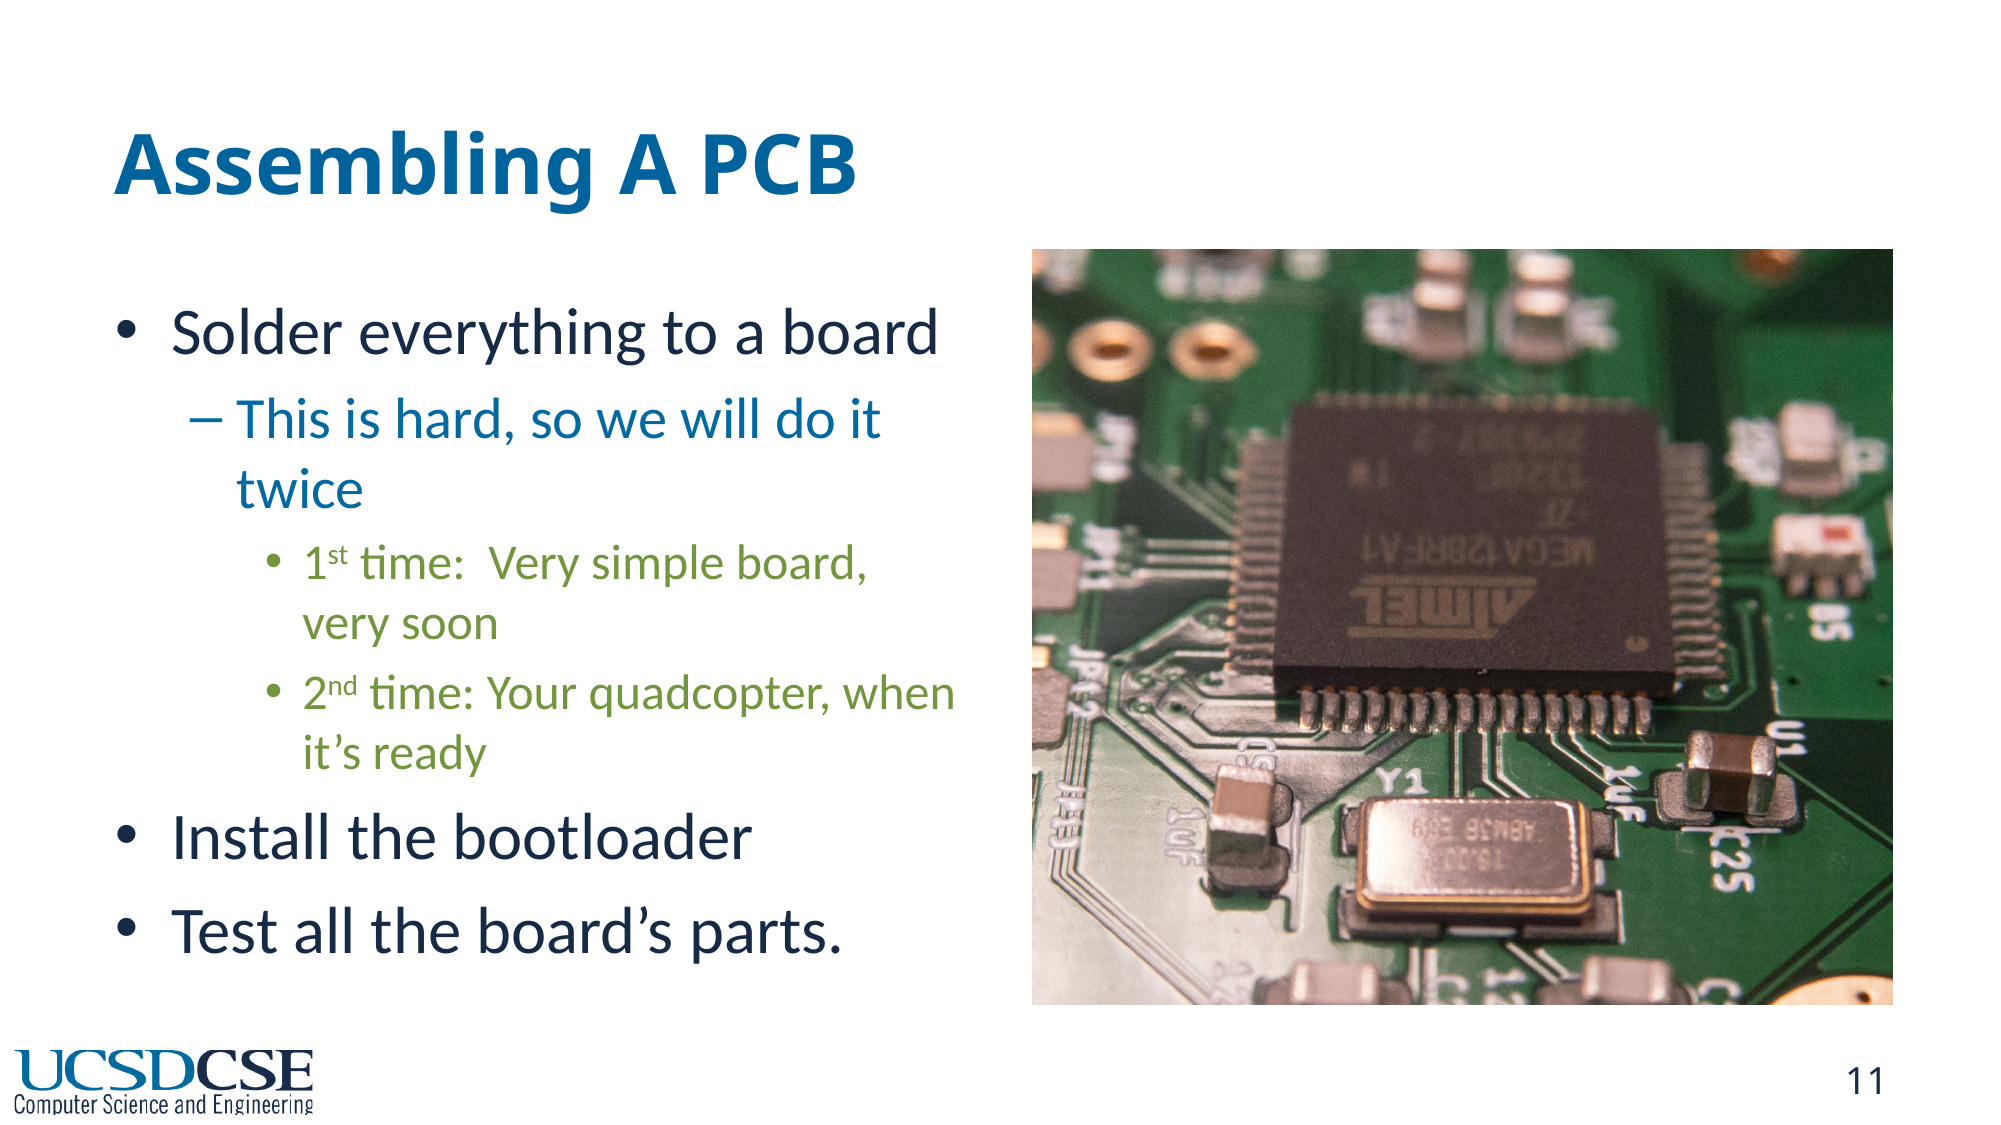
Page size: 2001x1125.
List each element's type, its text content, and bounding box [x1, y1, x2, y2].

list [1032, 249, 1893, 1006]
list Solder everything to a board This is hard, so we will do it twice 1st time: Very simple board, very soon 2nd time: Your quadcopter, when it’s ready Install the bootloader Test all the board’s parts. [99, 249, 975, 1005]
title Assembling A PCB [99, 54, 1900, 267]
